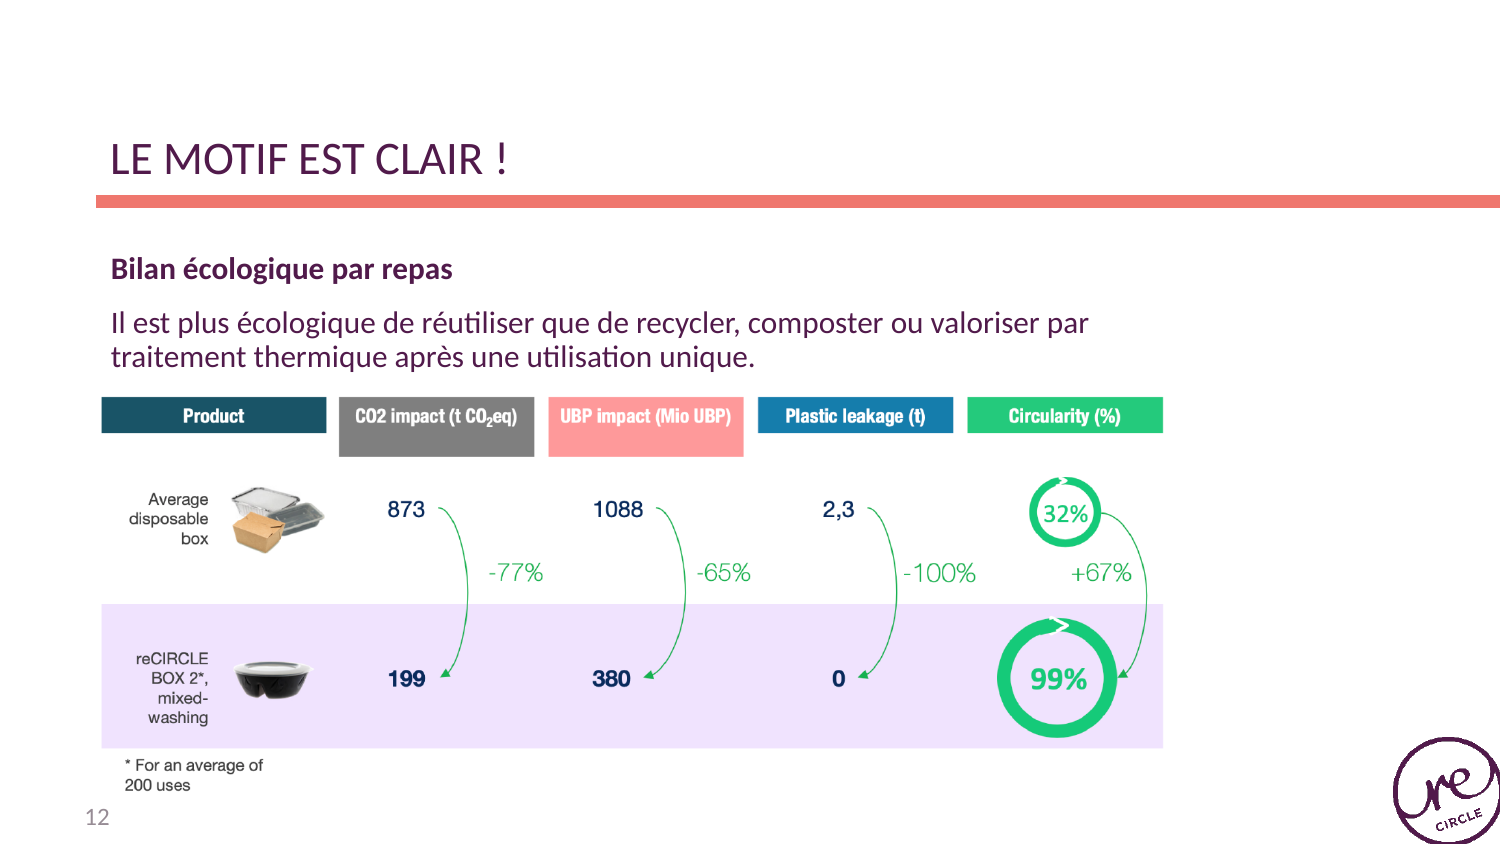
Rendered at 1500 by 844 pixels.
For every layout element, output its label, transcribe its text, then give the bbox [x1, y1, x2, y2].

title Le motif est clair ! [95, 126, 1221, 193]
subtitle Bilan écologique par repas Il est plus écologique de réutiliser que de recycler, composter ou valoriser par traitement thermique après une utilisation unique. [95, 244, 1221, 449]
picture [1387, 731, 1500, 844]
picture [95, 386, 1170, 807]
slide_number 12 [66, 788, 125, 844]
